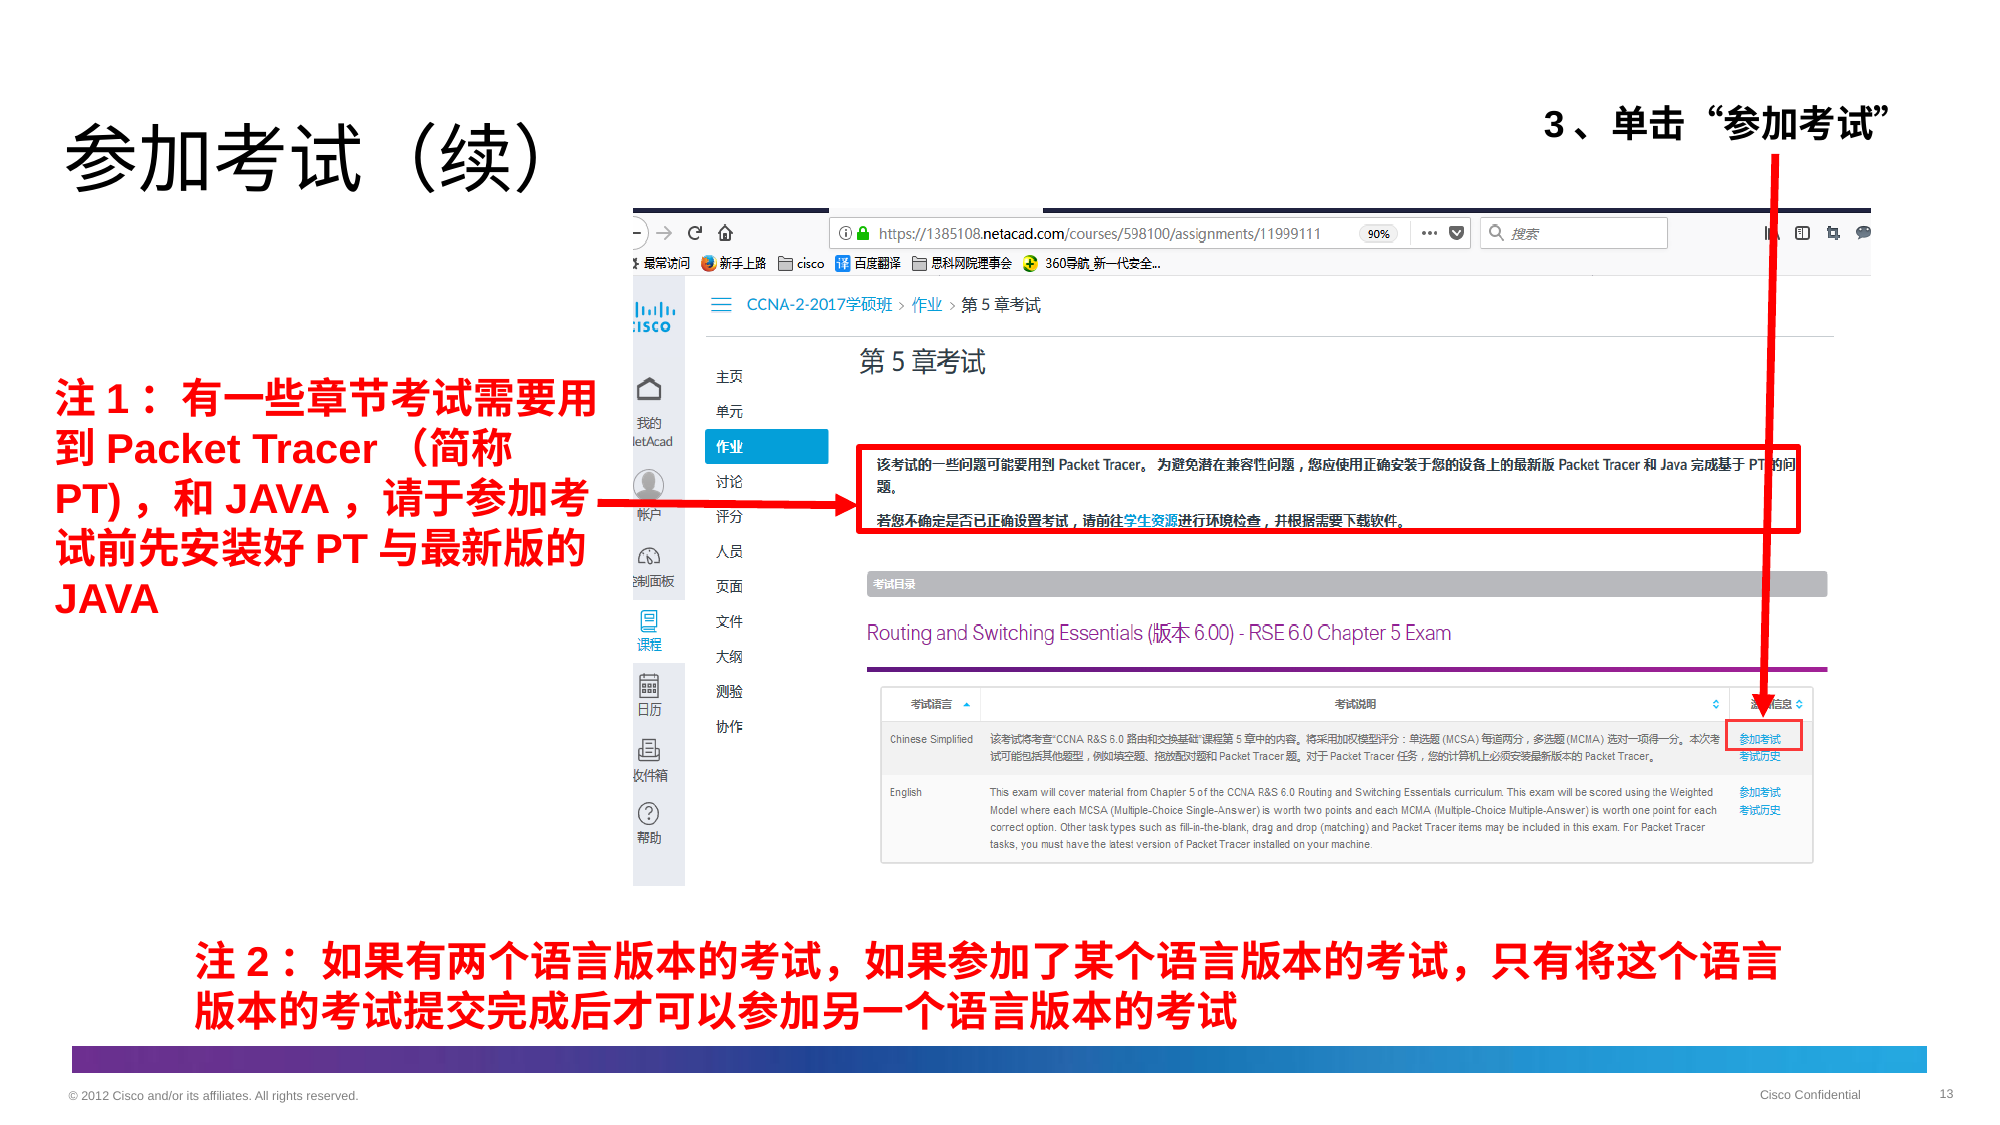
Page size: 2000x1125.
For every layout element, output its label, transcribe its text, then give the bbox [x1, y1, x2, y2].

text_box 注1：有一些章节考试需要用到Packet Tracer（简称PT)，和JAVA，请于参加考试前先安装好PT与最新版的JAVA [39, 364, 618, 630]
text_box 3、单击“参加考试” [1509, 93, 1946, 153]
picture [72, 1046, 1927, 1073]
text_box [1762, 153, 1776, 718]
picture [633, 208, 1872, 886]
text_box 注2：如果有两个语言版本的考试，如果参加了某个语言版本的考试，只有将这个语言版本的考试提交完成后才可以参加另一个语言版本的考试 [180, 926, 1799, 1042]
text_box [597, 502, 859, 506]
title 参加考试（续） [50, 70, 1929, 209]
